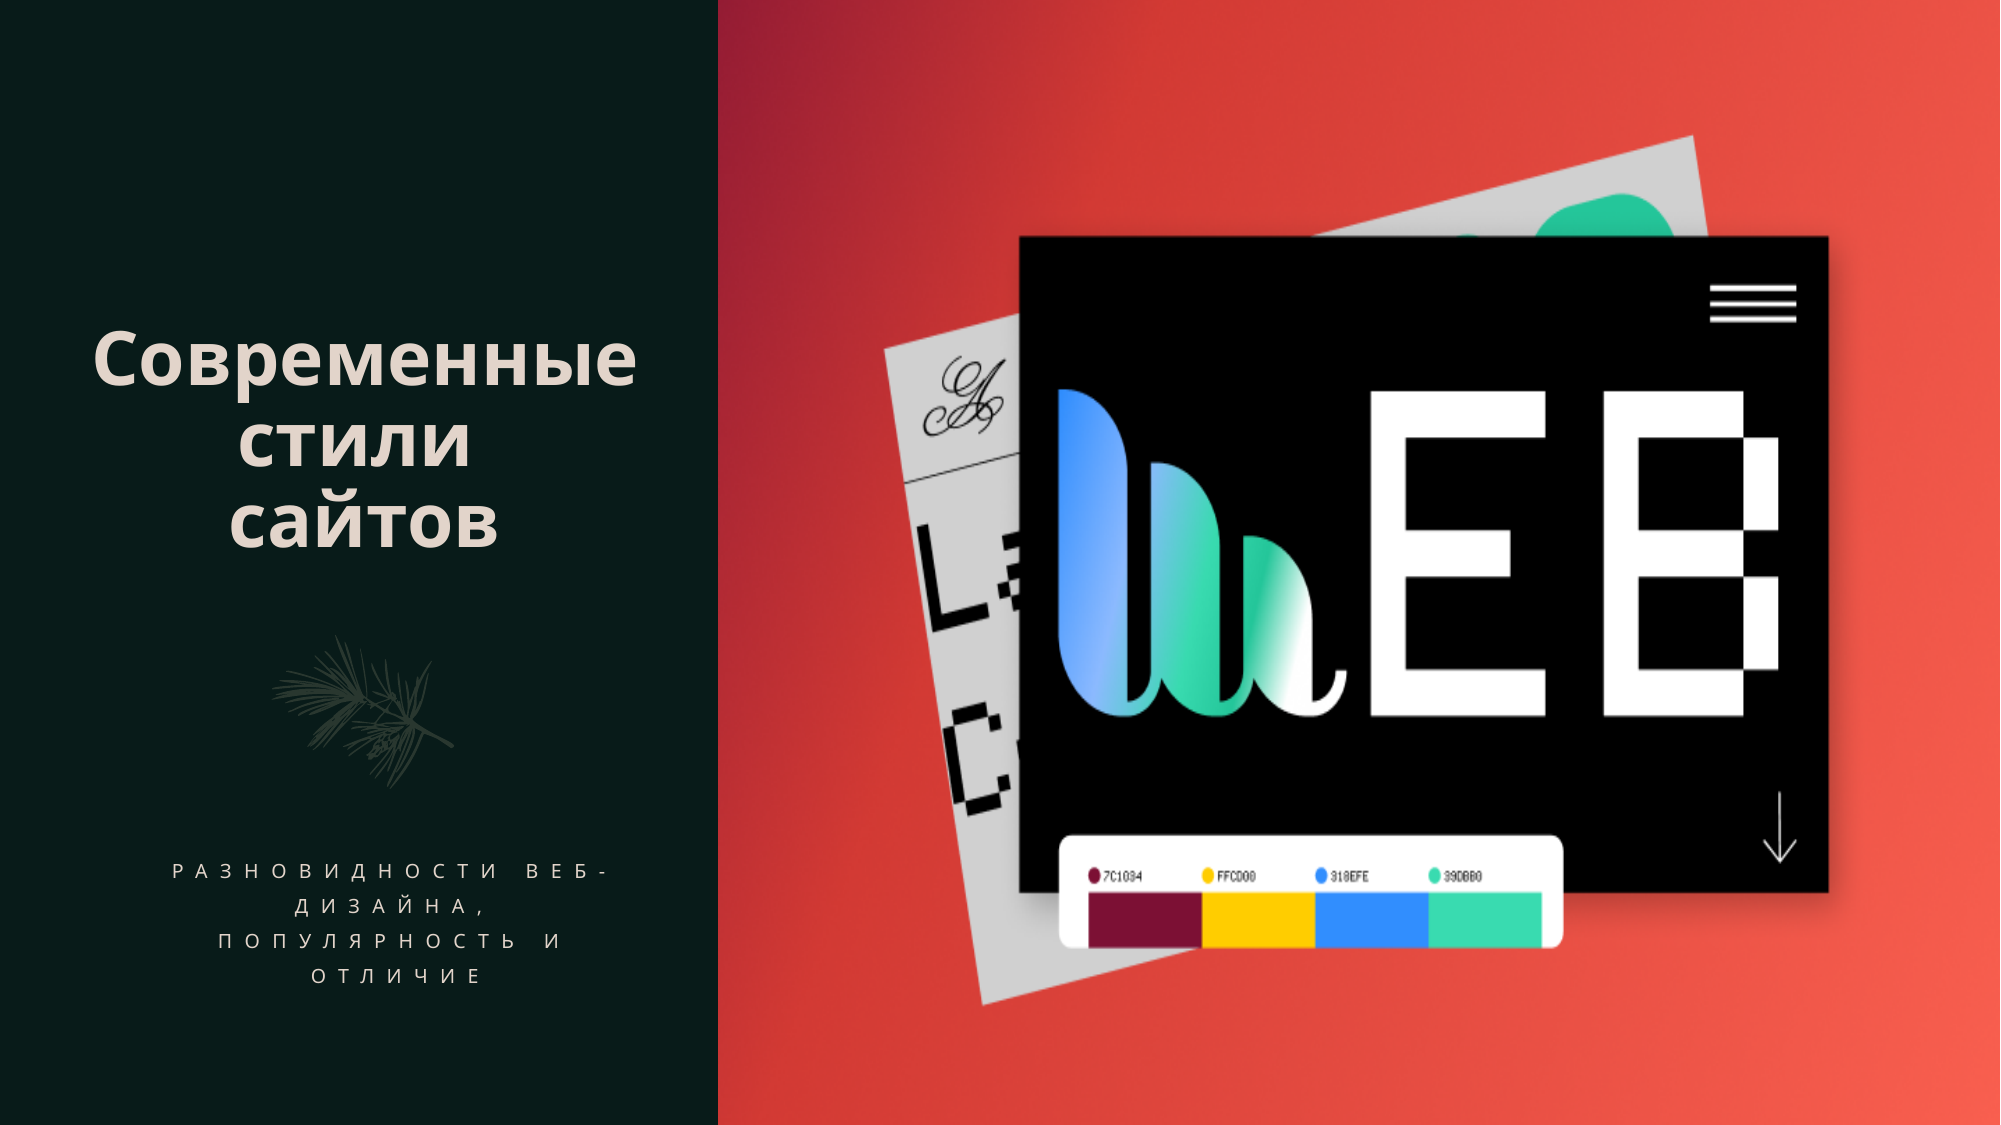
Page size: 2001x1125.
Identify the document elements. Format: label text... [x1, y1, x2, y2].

picture [718, 0, 2000, 1125]
title Современные стили сайтов [72, 53, 658, 571]
subtitle Разновидности веб-дизайна, популярность и отличие [122, 839, 668, 997]
